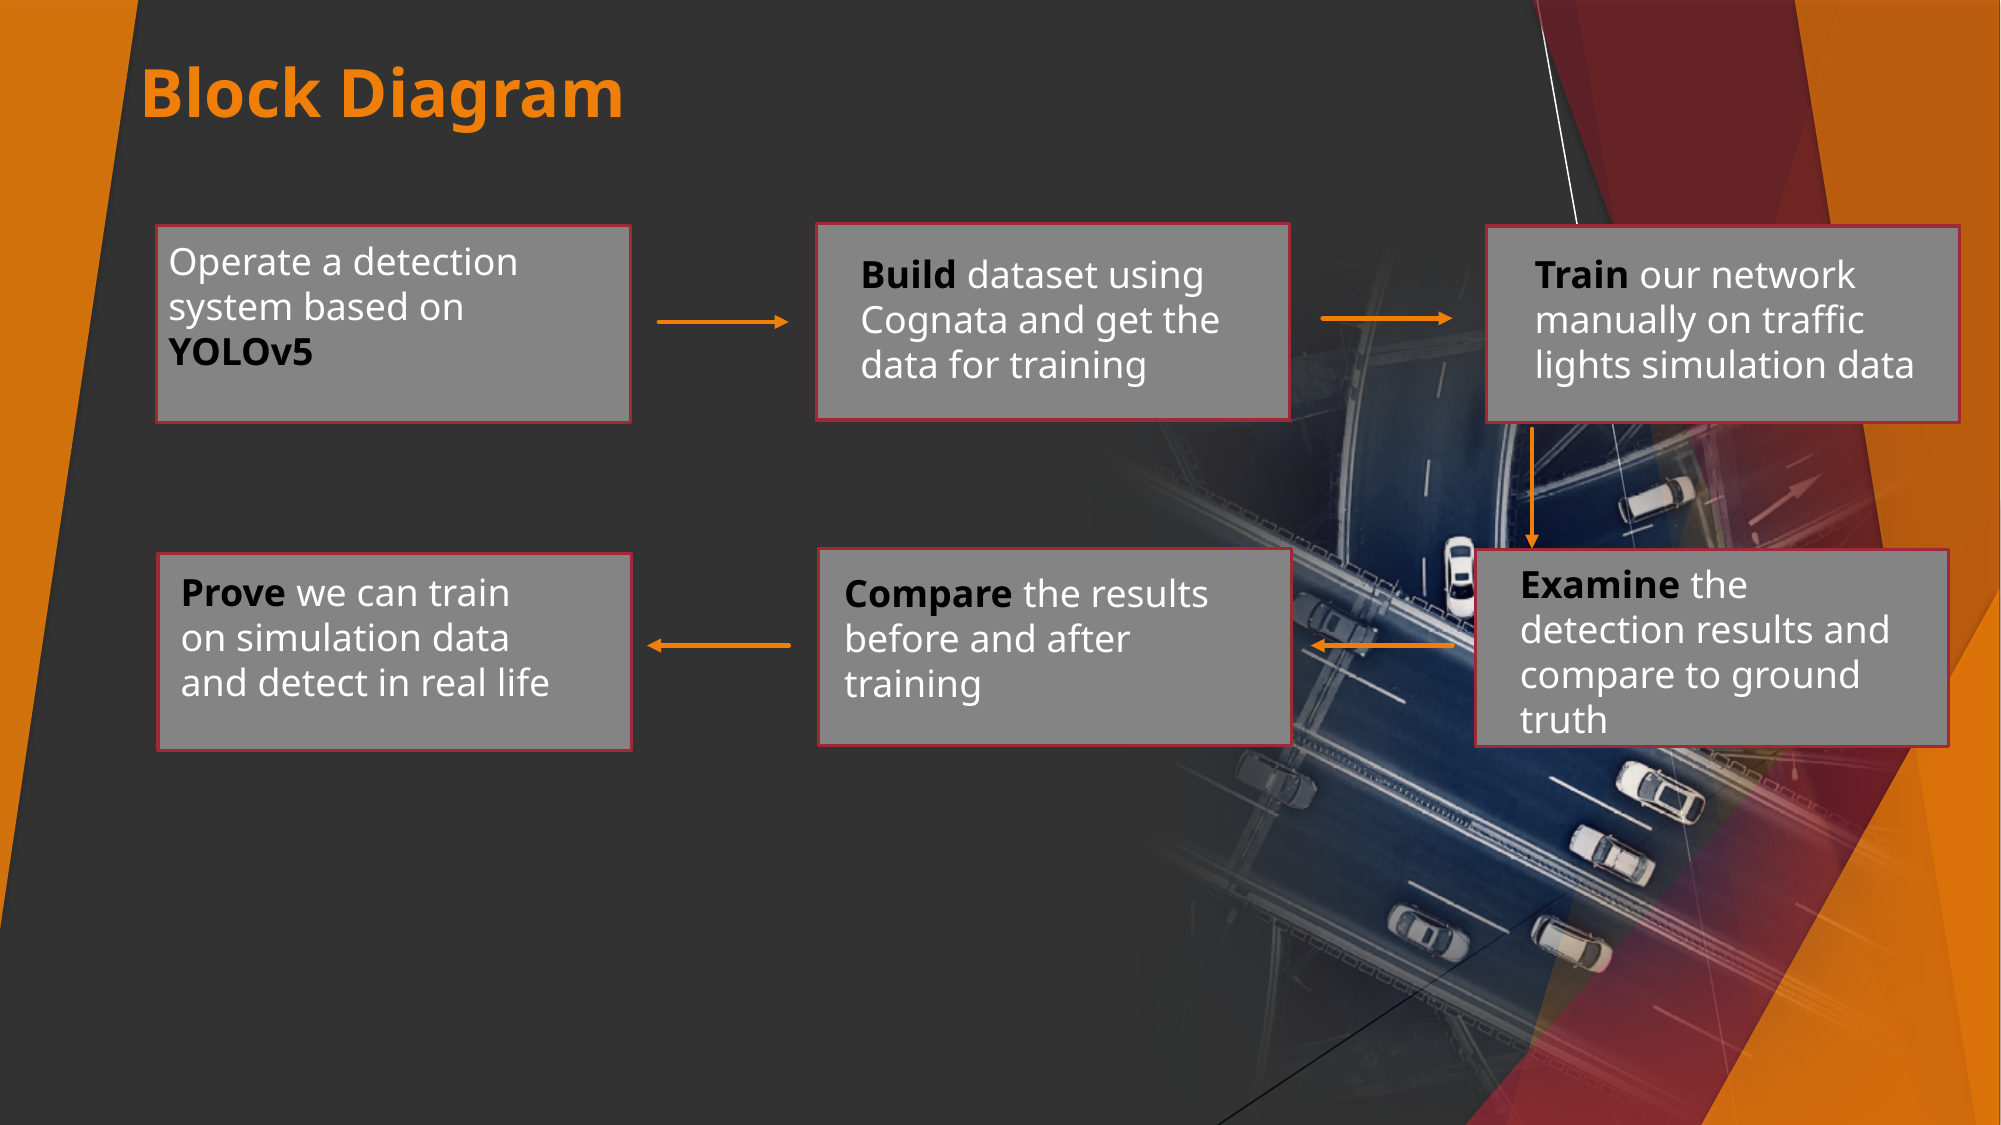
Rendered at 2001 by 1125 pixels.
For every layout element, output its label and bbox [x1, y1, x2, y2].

text_box [828, 548, 1949, 747]
text_box [815, 222, 1934, 421]
picture [879, 223, 1947, 548]
text_box [815, 548, 828, 746]
picture [879, 747, 1947, 1125]
text_box [0, 0, 2000, 1125]
